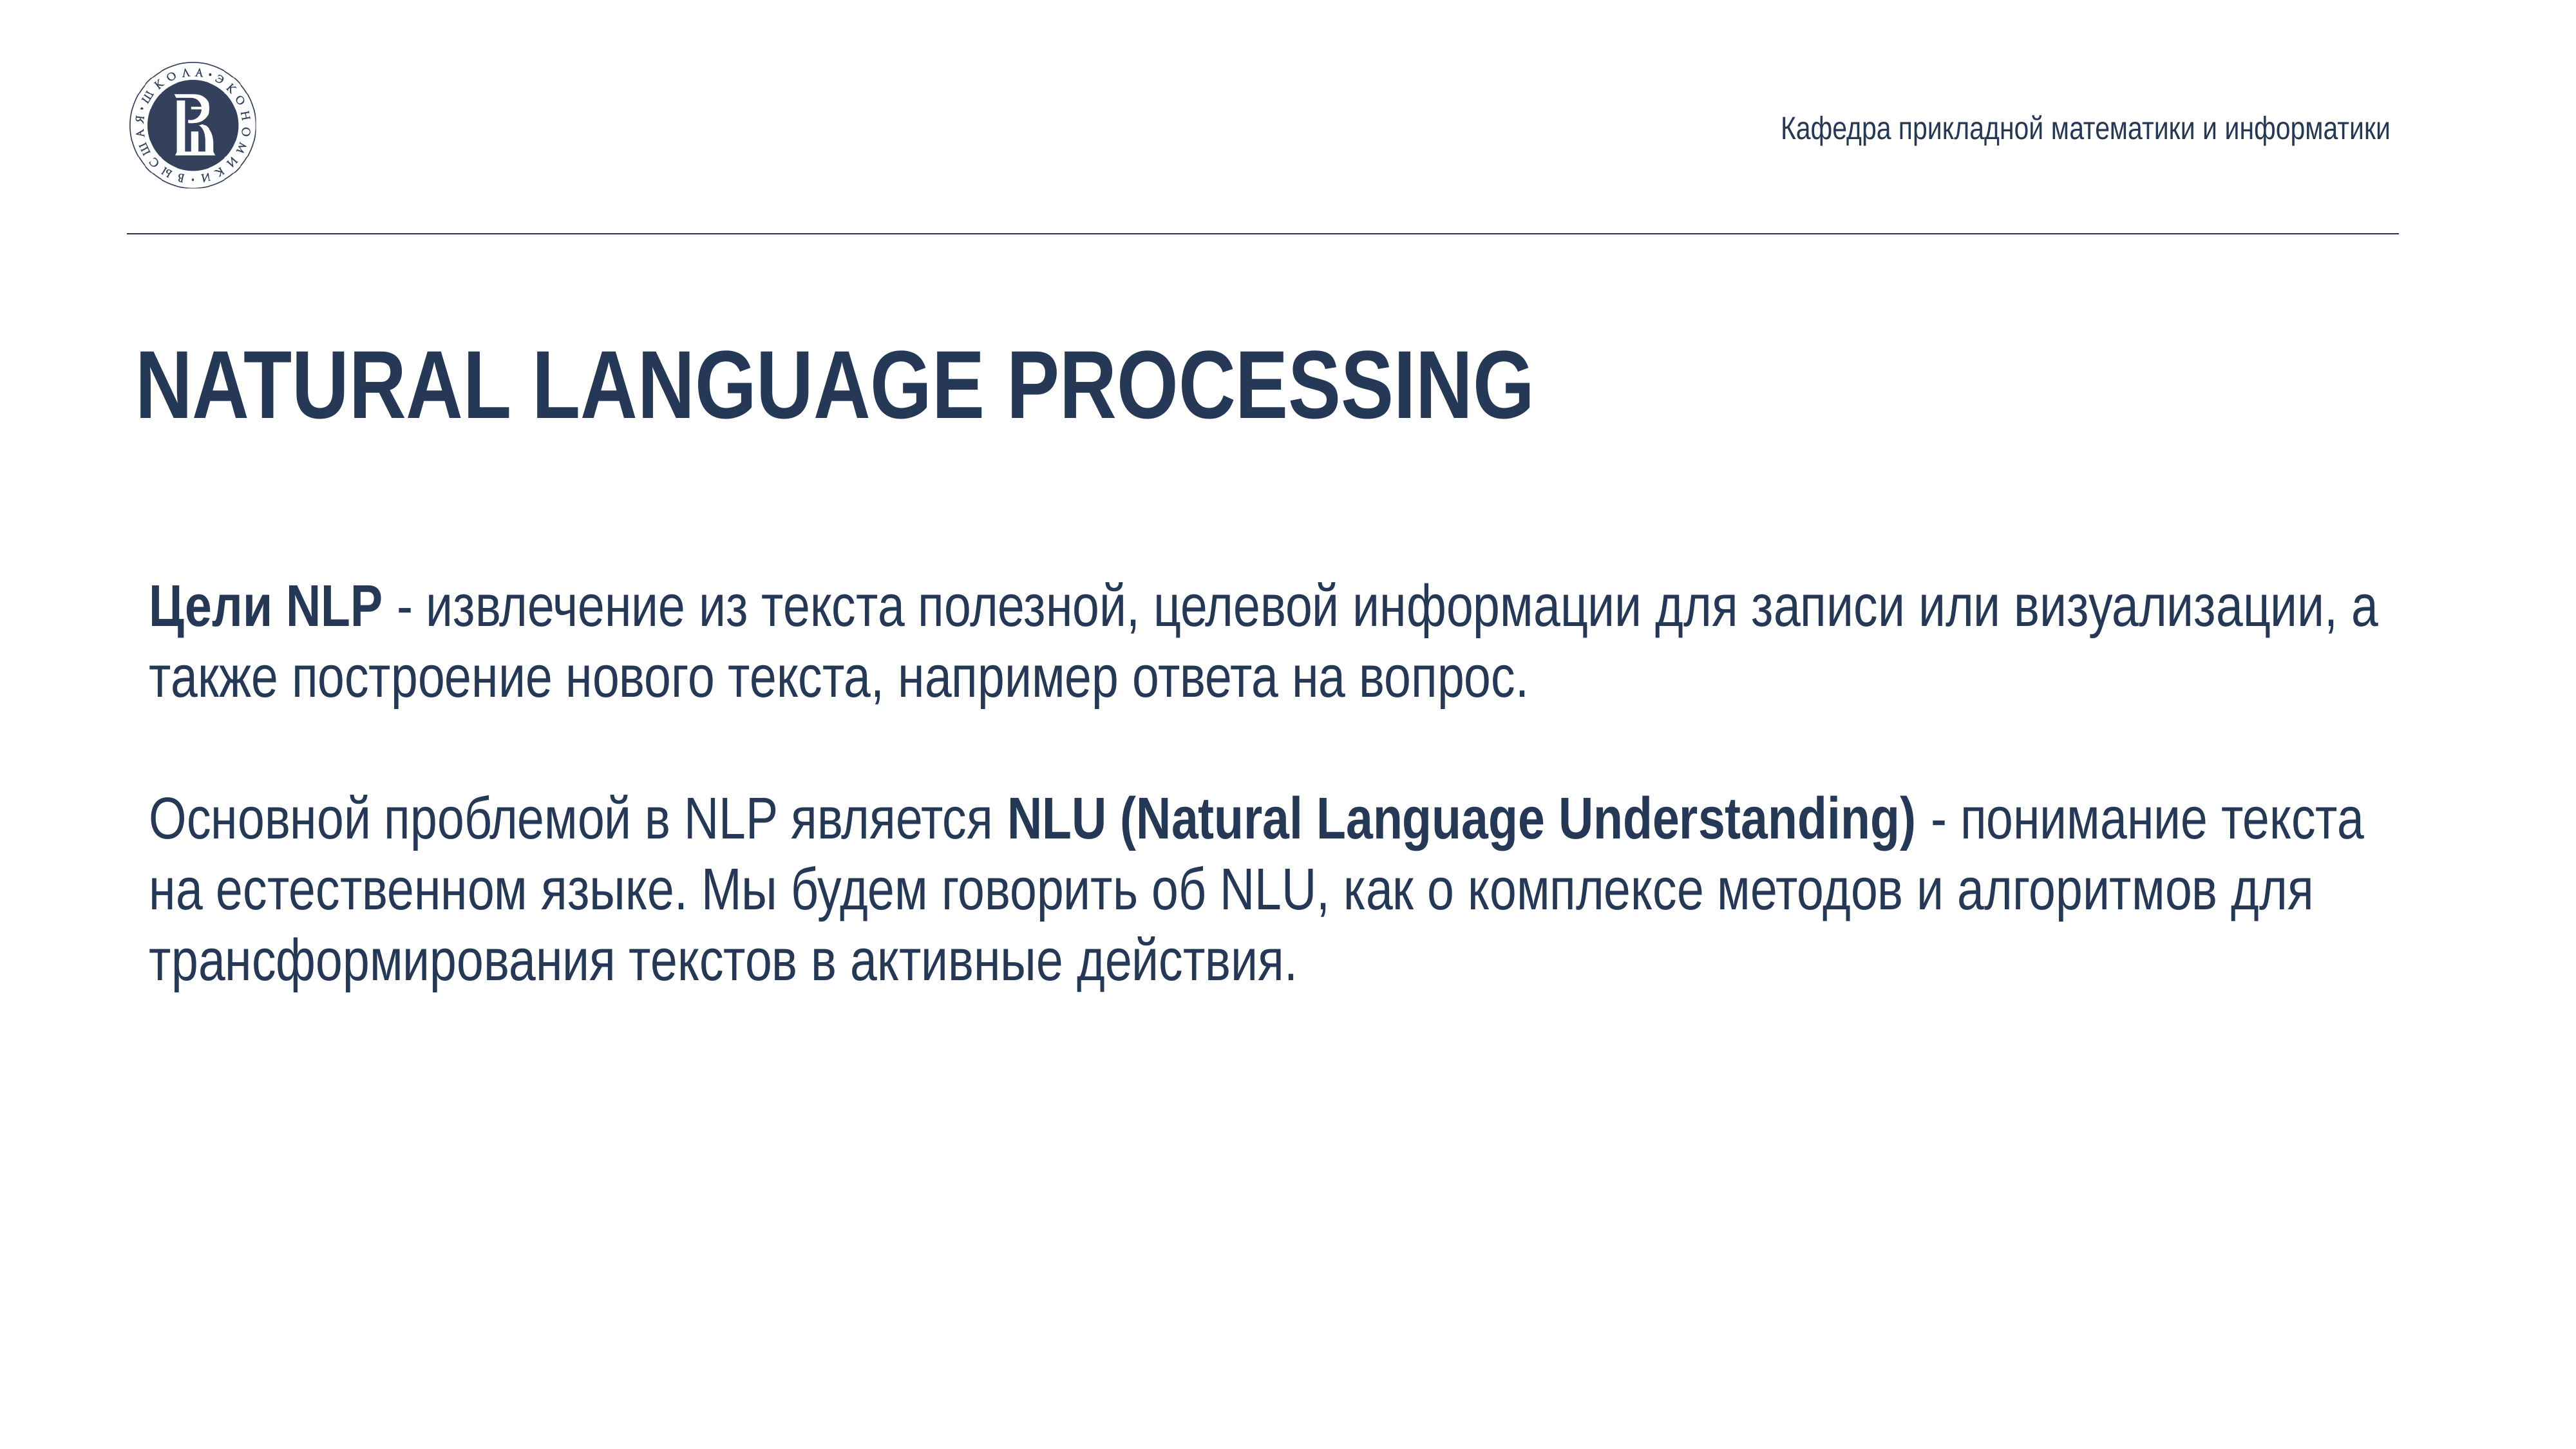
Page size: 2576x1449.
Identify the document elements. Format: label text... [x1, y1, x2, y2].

text_box Цели NLP - извлечение из текста полезной, целевой информации для записи или визуализации, а также построение нового текста, например ответа на вопрос. Основной проблемой в NLP является NLU (Natural Language Understanding) - понимание текста на естественном языке. Мы будем говорить об NLU, как о комплексе методов и алгоритмов для трансформирования текстов в активные действия. [142, 560, 2414, 1072]
picture [129, 62, 256, 189]
text_box Natural Language Processing [128, 314, 1826, 559]
text_box Кафедра прикладной математики и информатики [1198, 100, 2399, 154]
